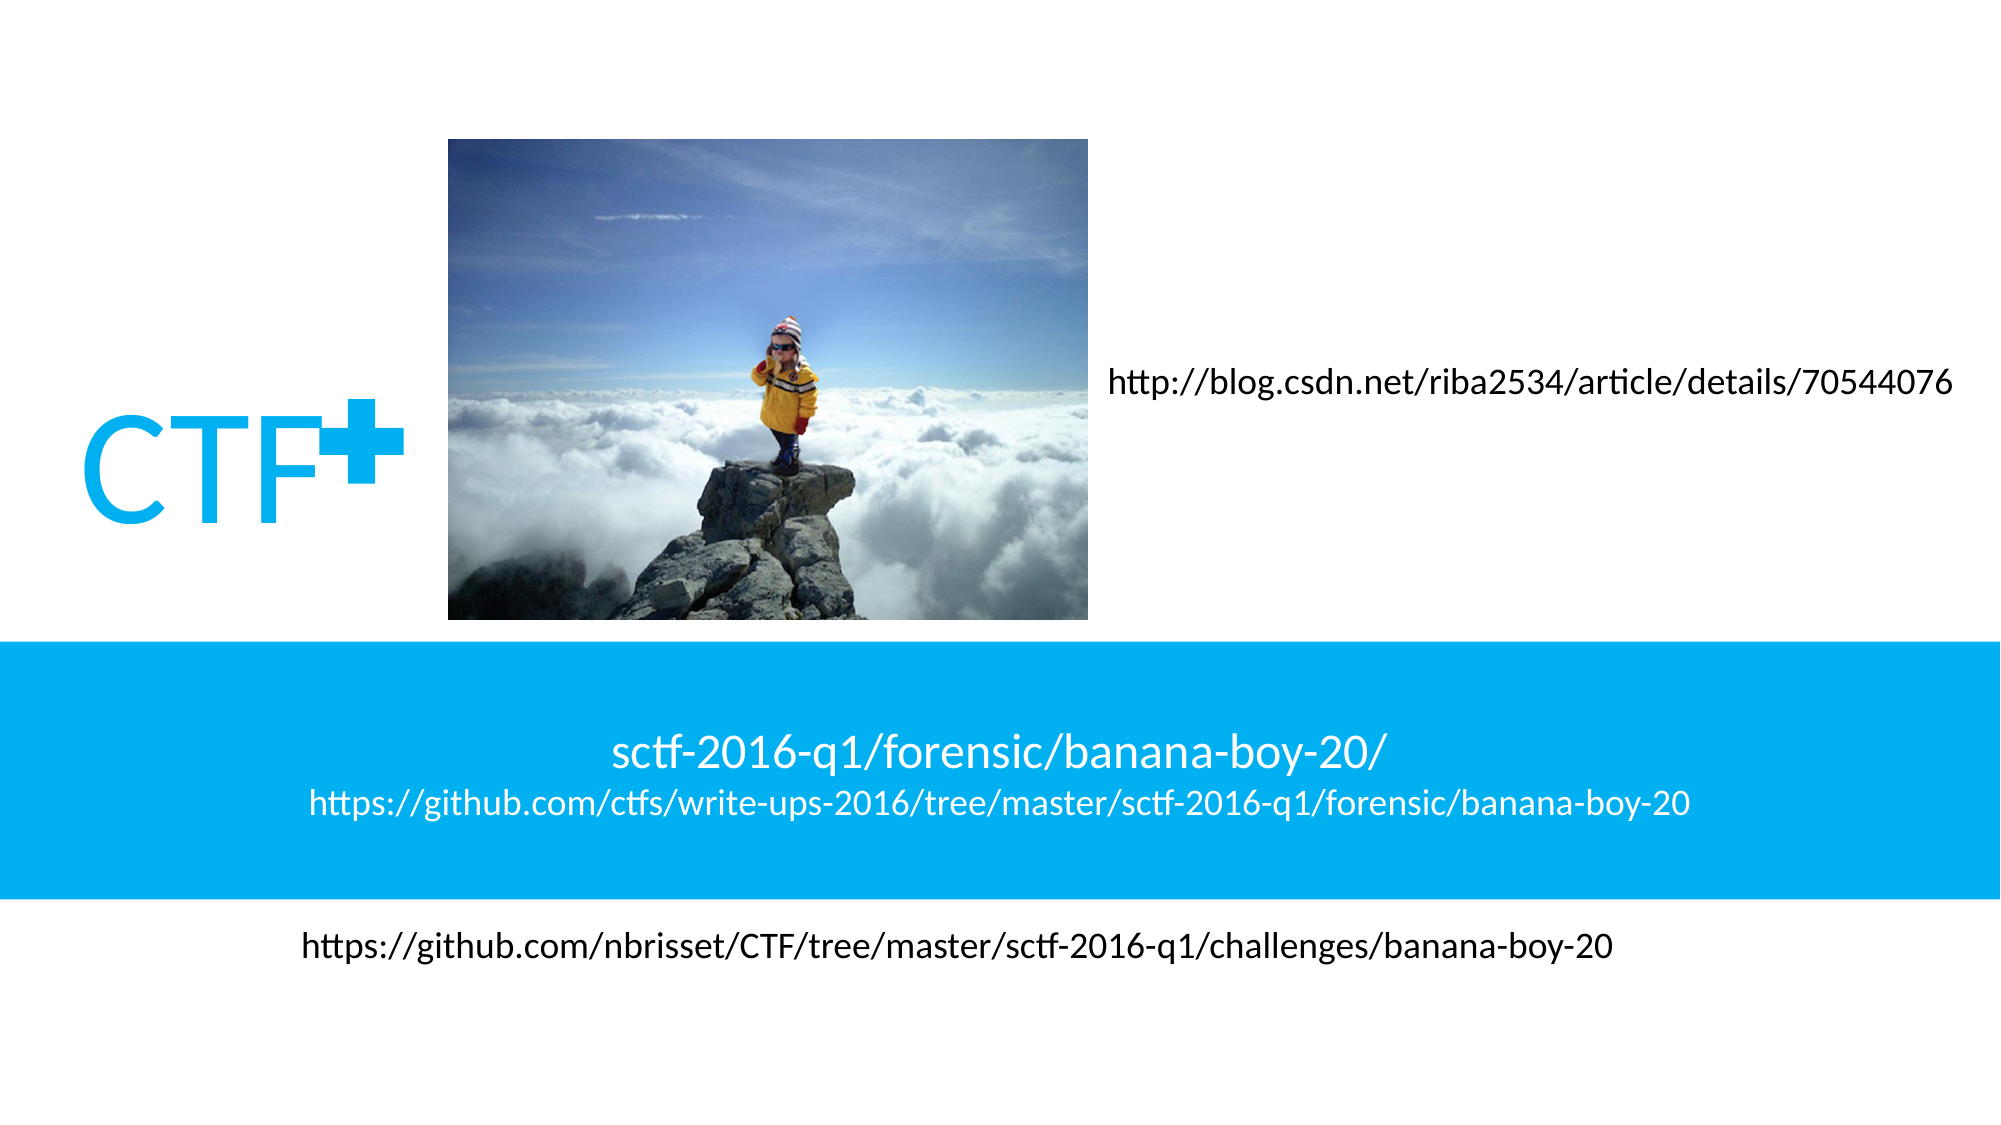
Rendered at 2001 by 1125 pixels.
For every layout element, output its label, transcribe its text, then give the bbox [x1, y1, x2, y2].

text_box https://github.com/nbrisset/CTF/tree/master/sctf-2016-q1/challenges/banana-boy-20 [286, 913, 1679, 974]
text_box http://blog.csdn.net/riba2534/article/details/70544076 [1092, 349, 1970, 410]
text_box [318, 398, 405, 485]
picture [448, 139, 1088, 620]
text_box CTF [64, 349, 343, 564]
text_box sctf-2016-q1/forensic/banana-boy-20/ https://github.com/ctfs/write-ups-2016/tree/master/sctf-2016-q1/forensic/banana-boy-20 [0, 641, 2000, 900]
